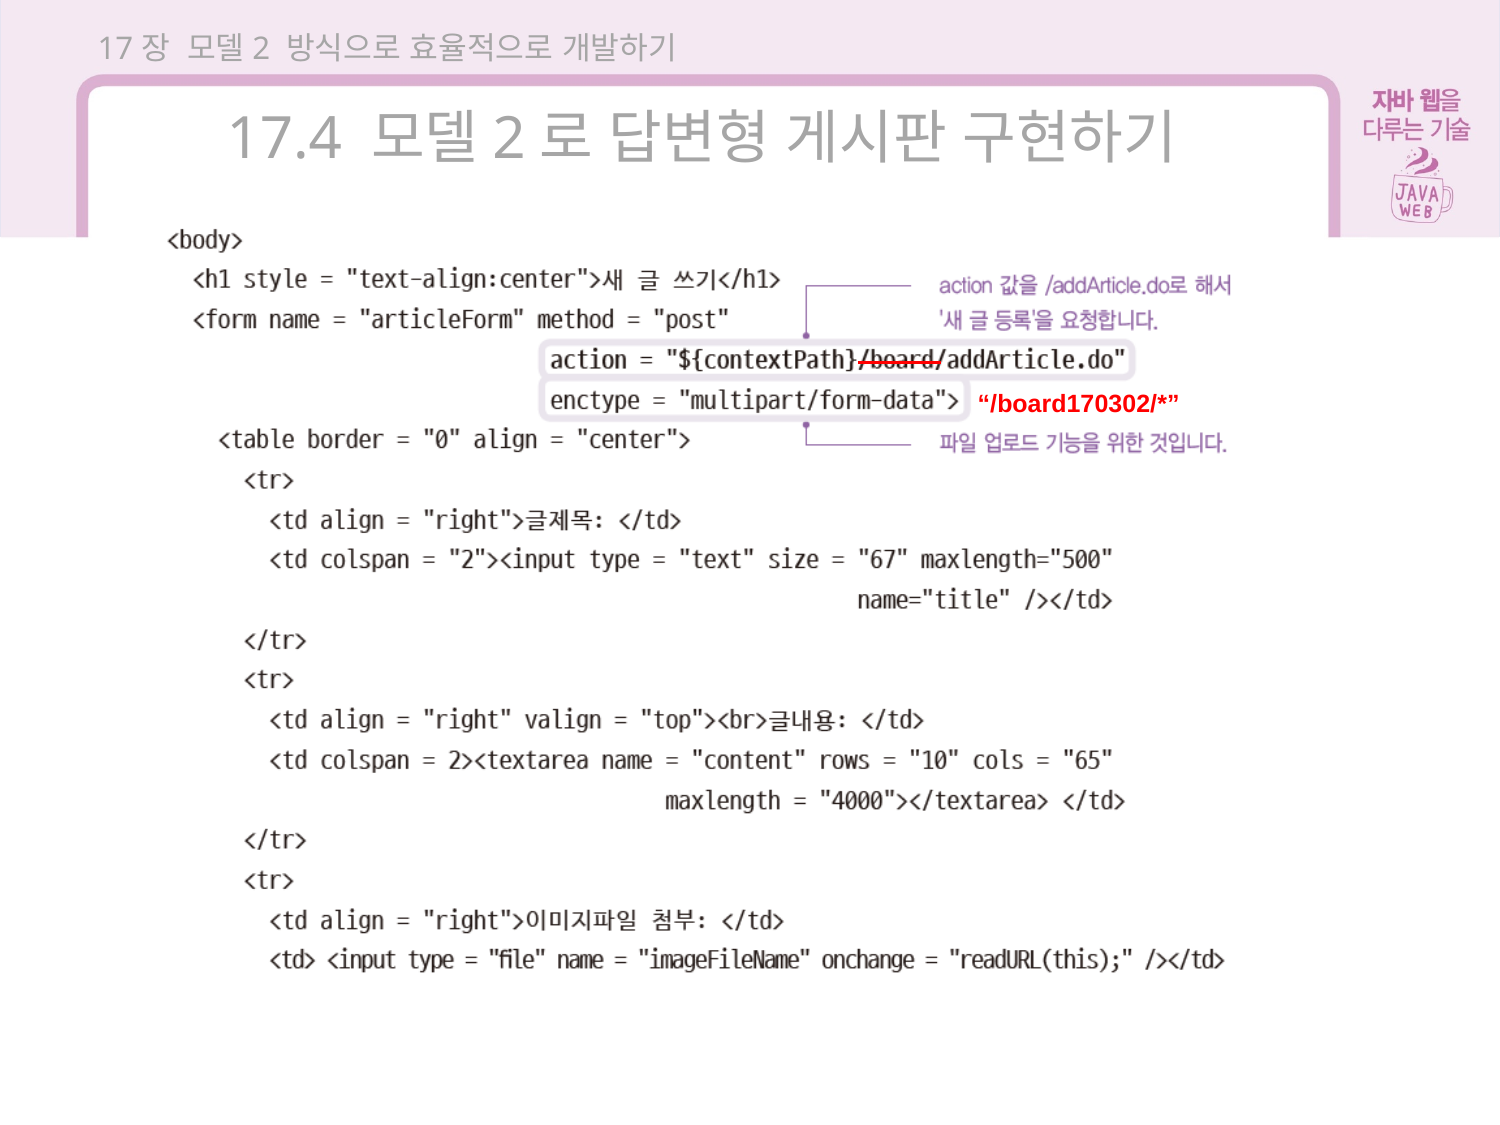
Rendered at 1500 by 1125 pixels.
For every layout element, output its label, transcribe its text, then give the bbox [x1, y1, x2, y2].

text_box 17.4 모델2로 답변형 게시판 구현하기 [176, 92, 1227, 178]
picture [0, 0, 1500, 1125]
text_box 17장 모델2 방식으로 효율적으로 개발하기 [82, 0, 1133, 74]
